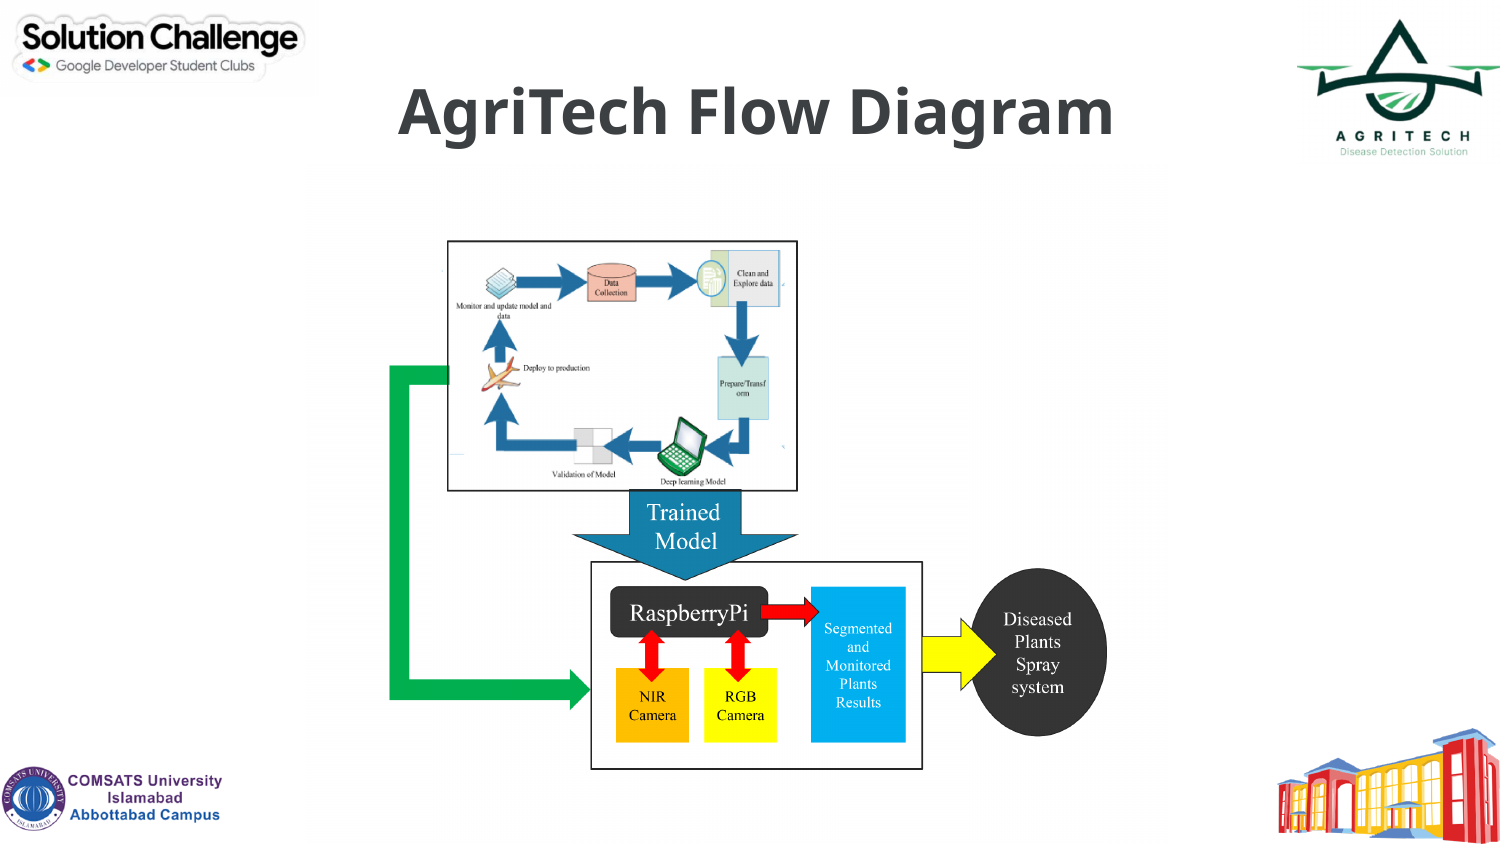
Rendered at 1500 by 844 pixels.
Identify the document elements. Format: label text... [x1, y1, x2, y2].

picture [1277, 728, 1500, 844]
picture [0, 752, 224, 844]
picture [305, 163, 1168, 844]
picture [0, 0, 319, 97]
picture [1296, 0, 1500, 164]
text_box AgriTech Flow Diagram [383, 57, 1291, 163]
